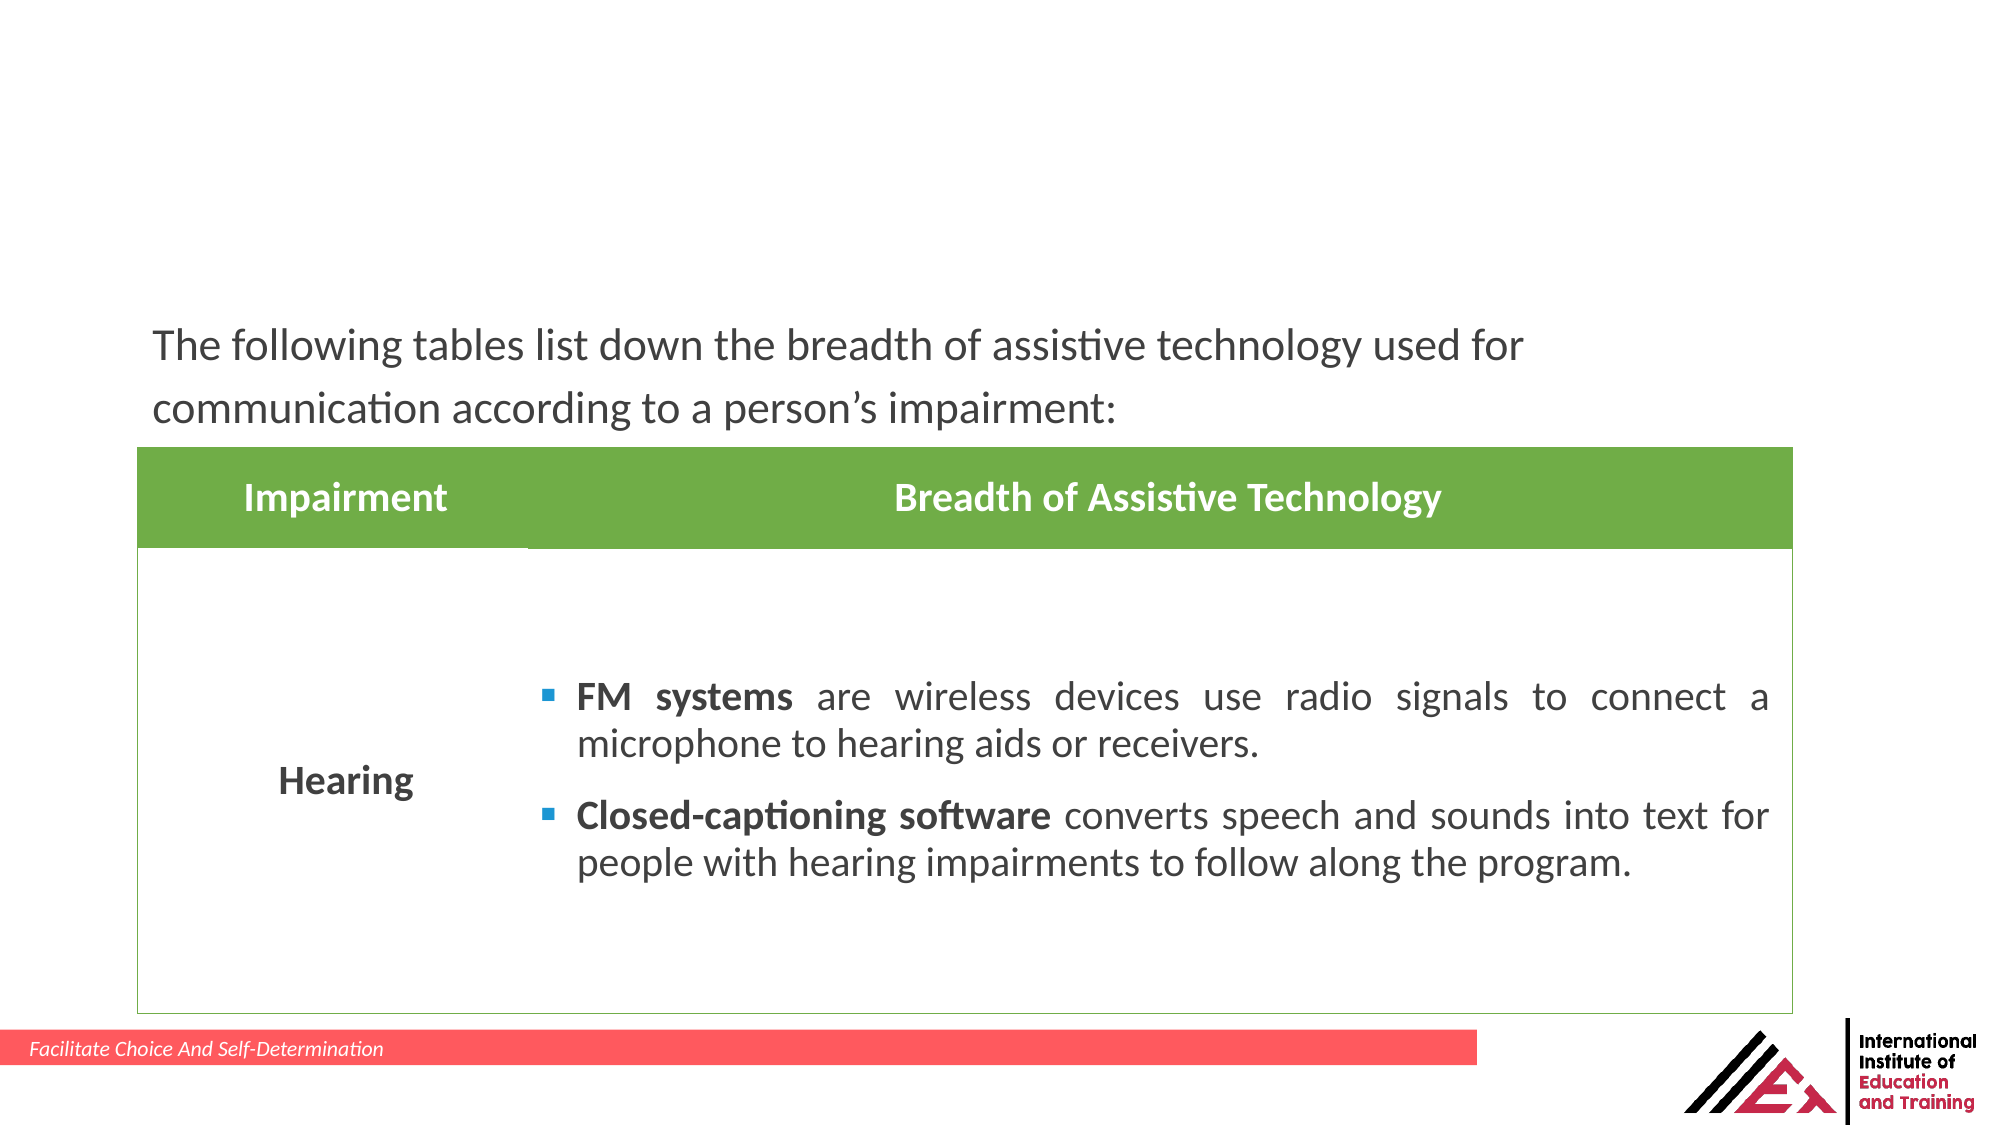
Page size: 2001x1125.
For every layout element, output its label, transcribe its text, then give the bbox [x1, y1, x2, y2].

text_box Facilitate Choice And Self-Determination [0, 1029, 1478, 1066]
picture [1683, 1018, 1976, 1125]
table_header Impairment [138, 448, 528, 548]
table_cell FM systems are wireless devices use radio signals to connect a microphone to hearing aids or receivers. Closed-captioning software converts speech and sounds into text for people with hearing impairments to follow along the program. [528, 549, 1792, 1013]
table_cell Hearing [138, 548, 528, 1013]
table_header Breadth of Assistive Technology [528, 448, 1792, 548]
list The following tables list down the breadth of assistive technology used for communication according to a person’s impairment: [137, 299, 1793, 447]
